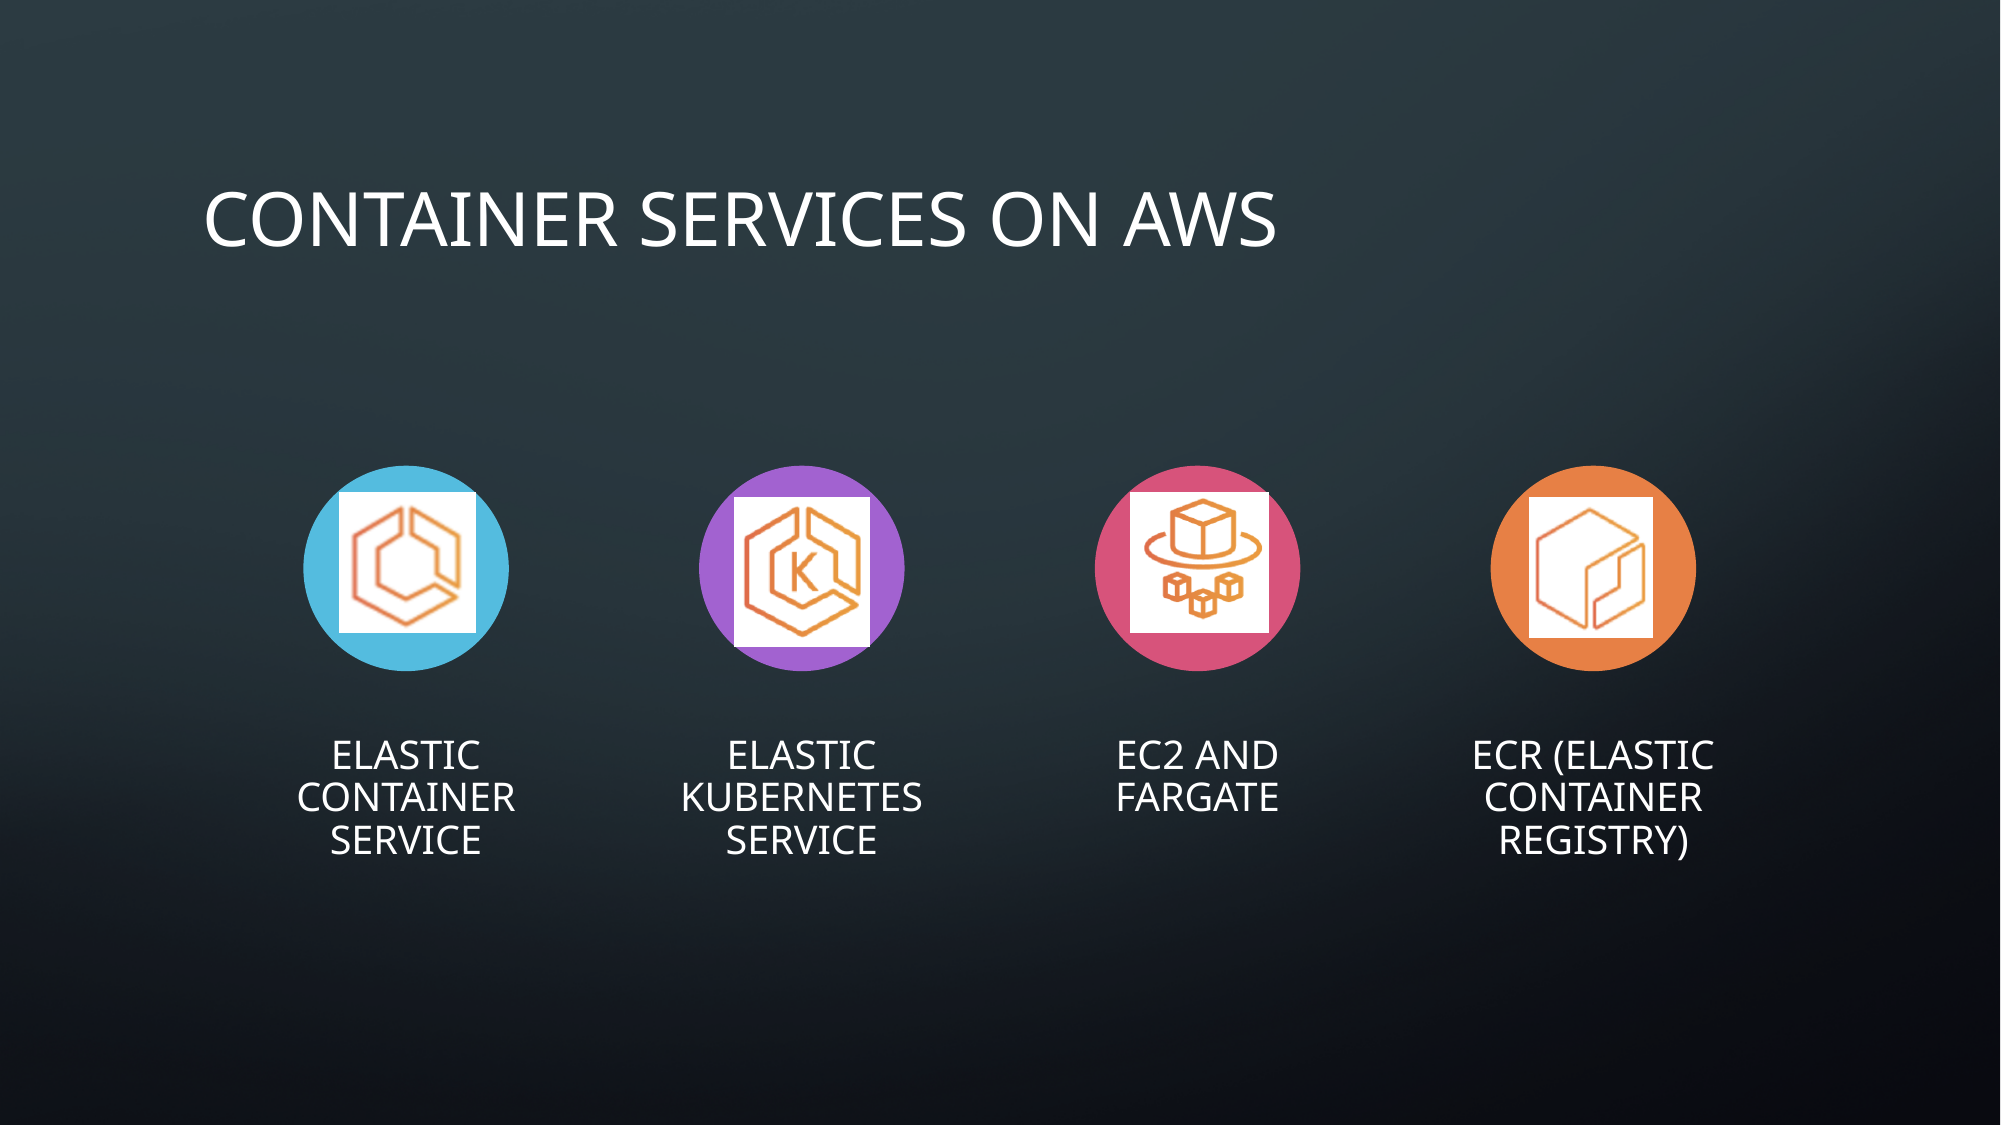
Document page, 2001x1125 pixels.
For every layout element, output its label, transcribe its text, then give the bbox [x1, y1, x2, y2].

picture [339, 492, 476, 633]
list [186, 368, 1813, 951]
title Container Services on AWS [187, 101, 1813, 344]
picture [1529, 497, 1653, 638]
text_box [0, 0, 2000, 1125]
picture [1130, 492, 1269, 633]
picture [733, 497, 870, 647]
